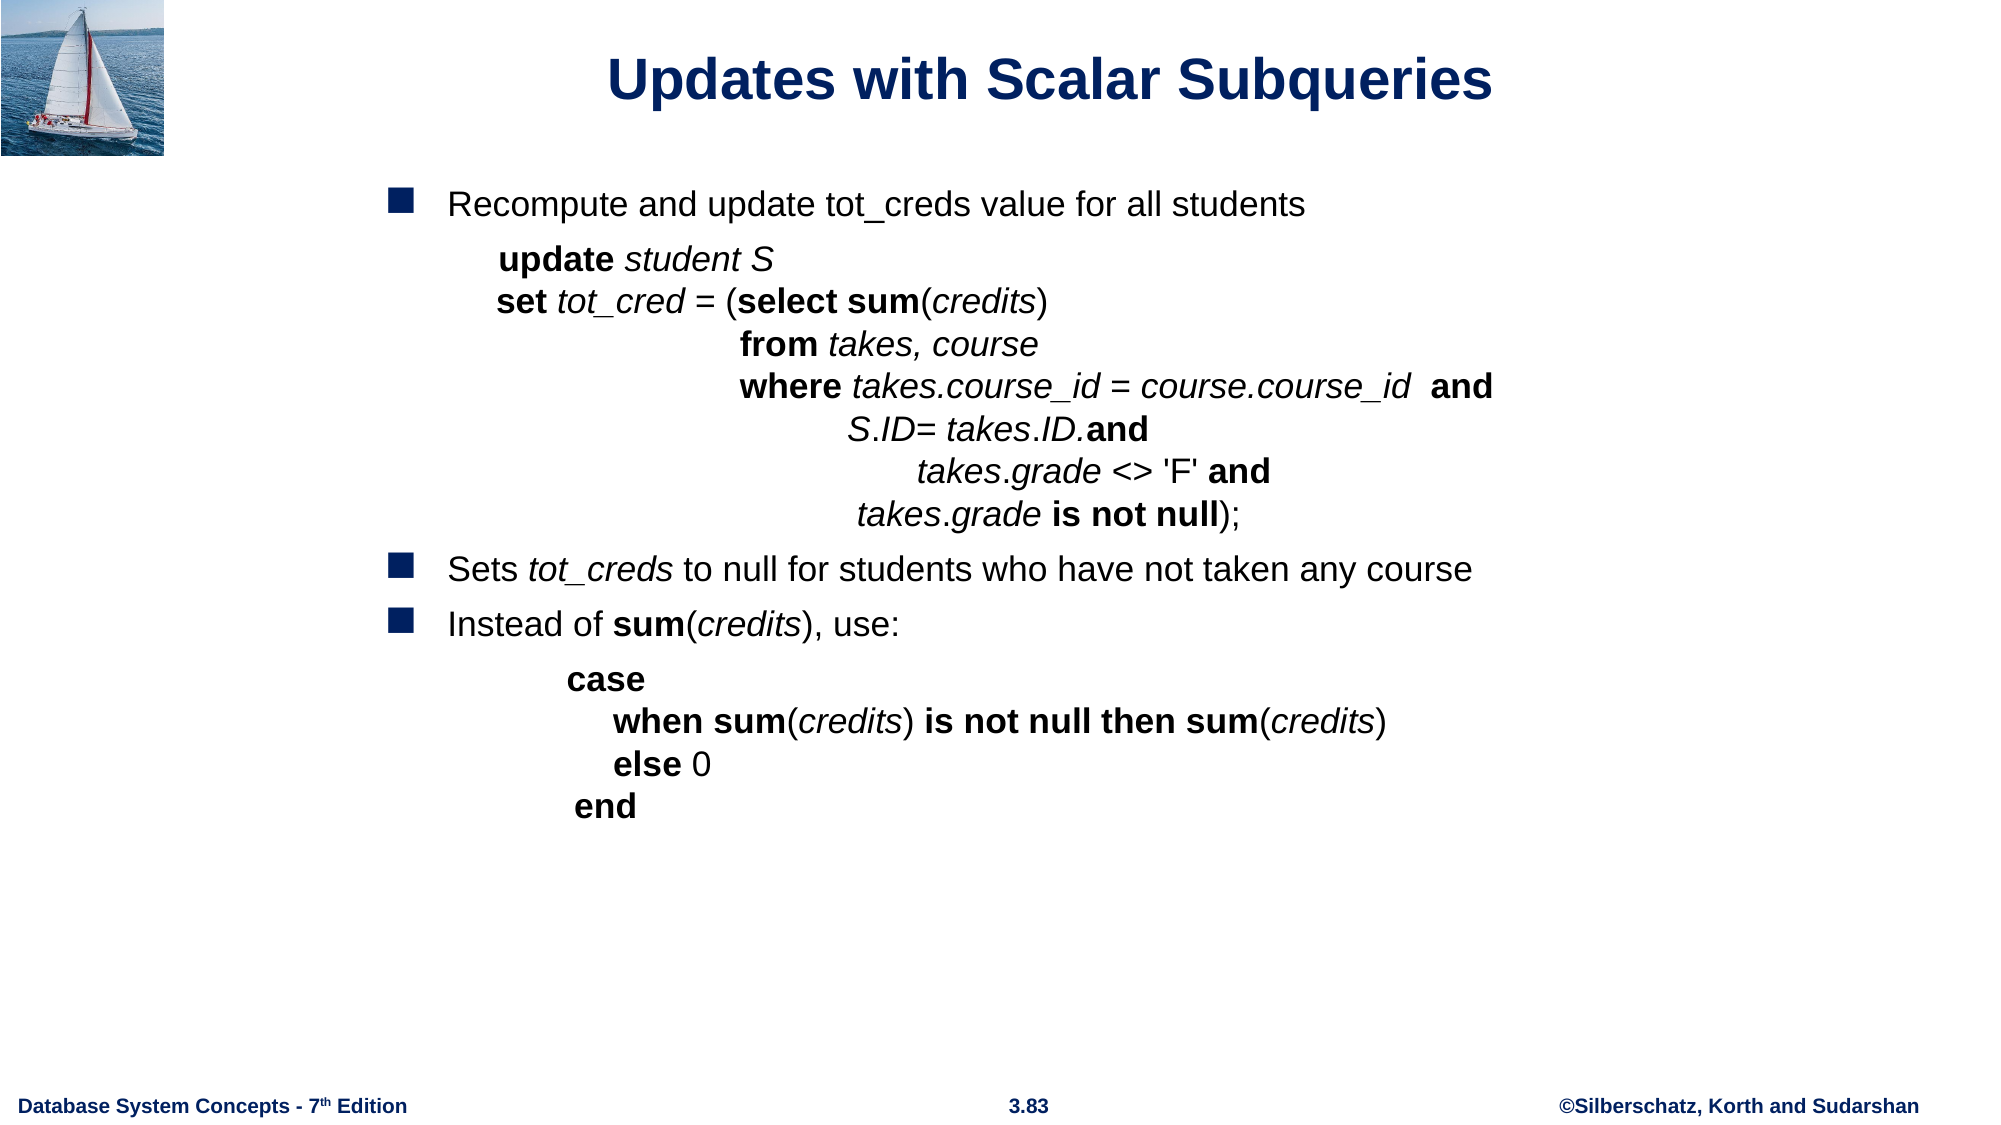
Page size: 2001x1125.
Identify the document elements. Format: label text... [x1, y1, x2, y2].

picture [1, 0, 164, 156]
title Updates with Scalar Subqueries [167, 18, 1935, 120]
list Recompute and update tot_creds value for all students update student S set tot_cred = (select sum(credits) from takes, course where takes.course_id = course.course_id and S.ID= takes.ID.and takes.grade <> 'F' and takes.grade is not null); Sets tot_creds to null for students who have not taken any course Instead of sum(credits), use: case when sum(credits) is not null then sum(credits) else 0 end [376, 173, 1632, 918]
